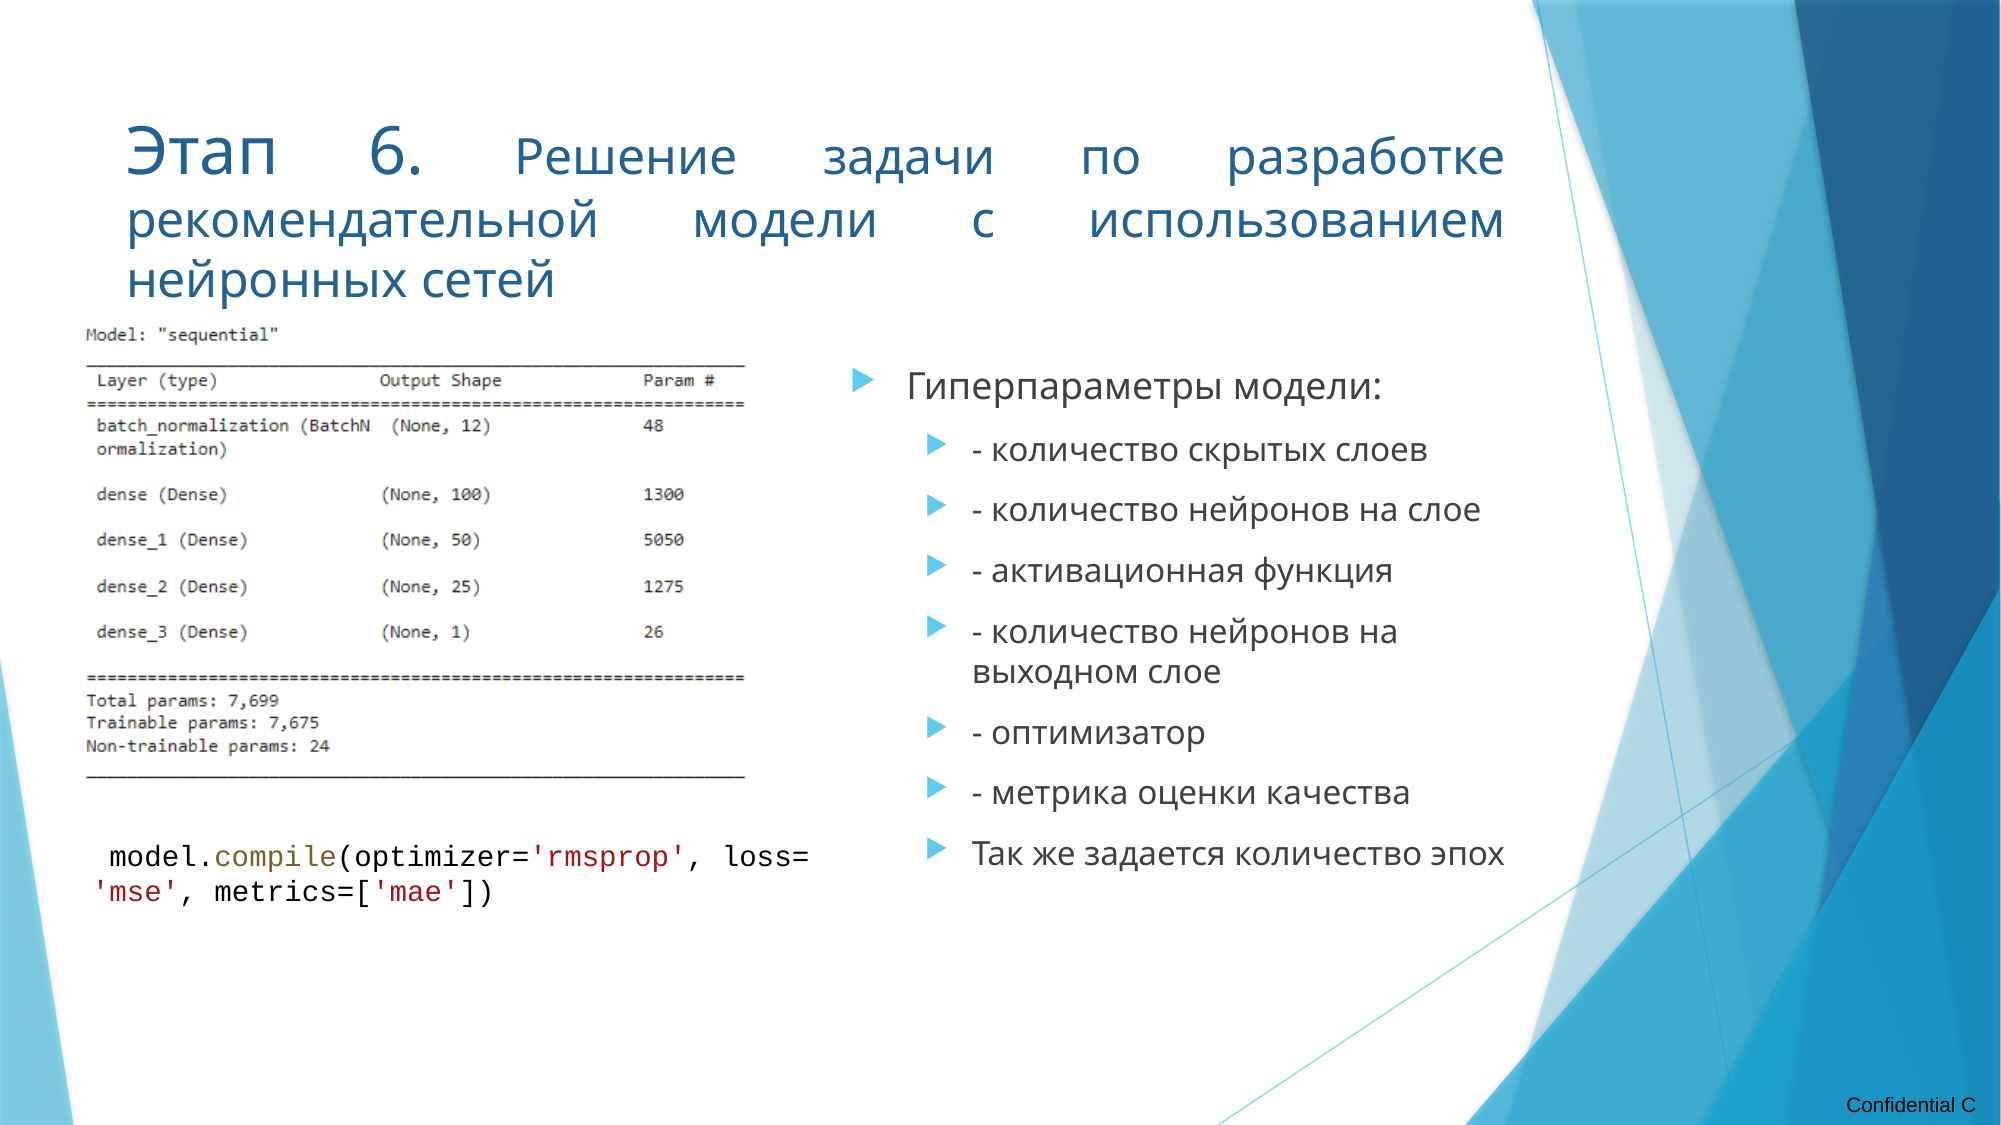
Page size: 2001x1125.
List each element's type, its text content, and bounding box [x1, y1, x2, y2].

list Гиперпараметры модели: - количество скрытых слоев - количество нейронов на слое - активационная функция - количество нейронов на выходном слое - оптимизатор - метрика оценки качества Так же задается количество эпох [834, 354, 1522, 992]
title Этап 6. Решение задачи по разработке рекомендательной модели с использованием нейронных сетей [111, 99, 1522, 317]
text_box model.compile(optimizer='rmsprop', loss='mse', metrics=['mae']) [77, 830, 835, 915]
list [76, 316, 764, 794]
